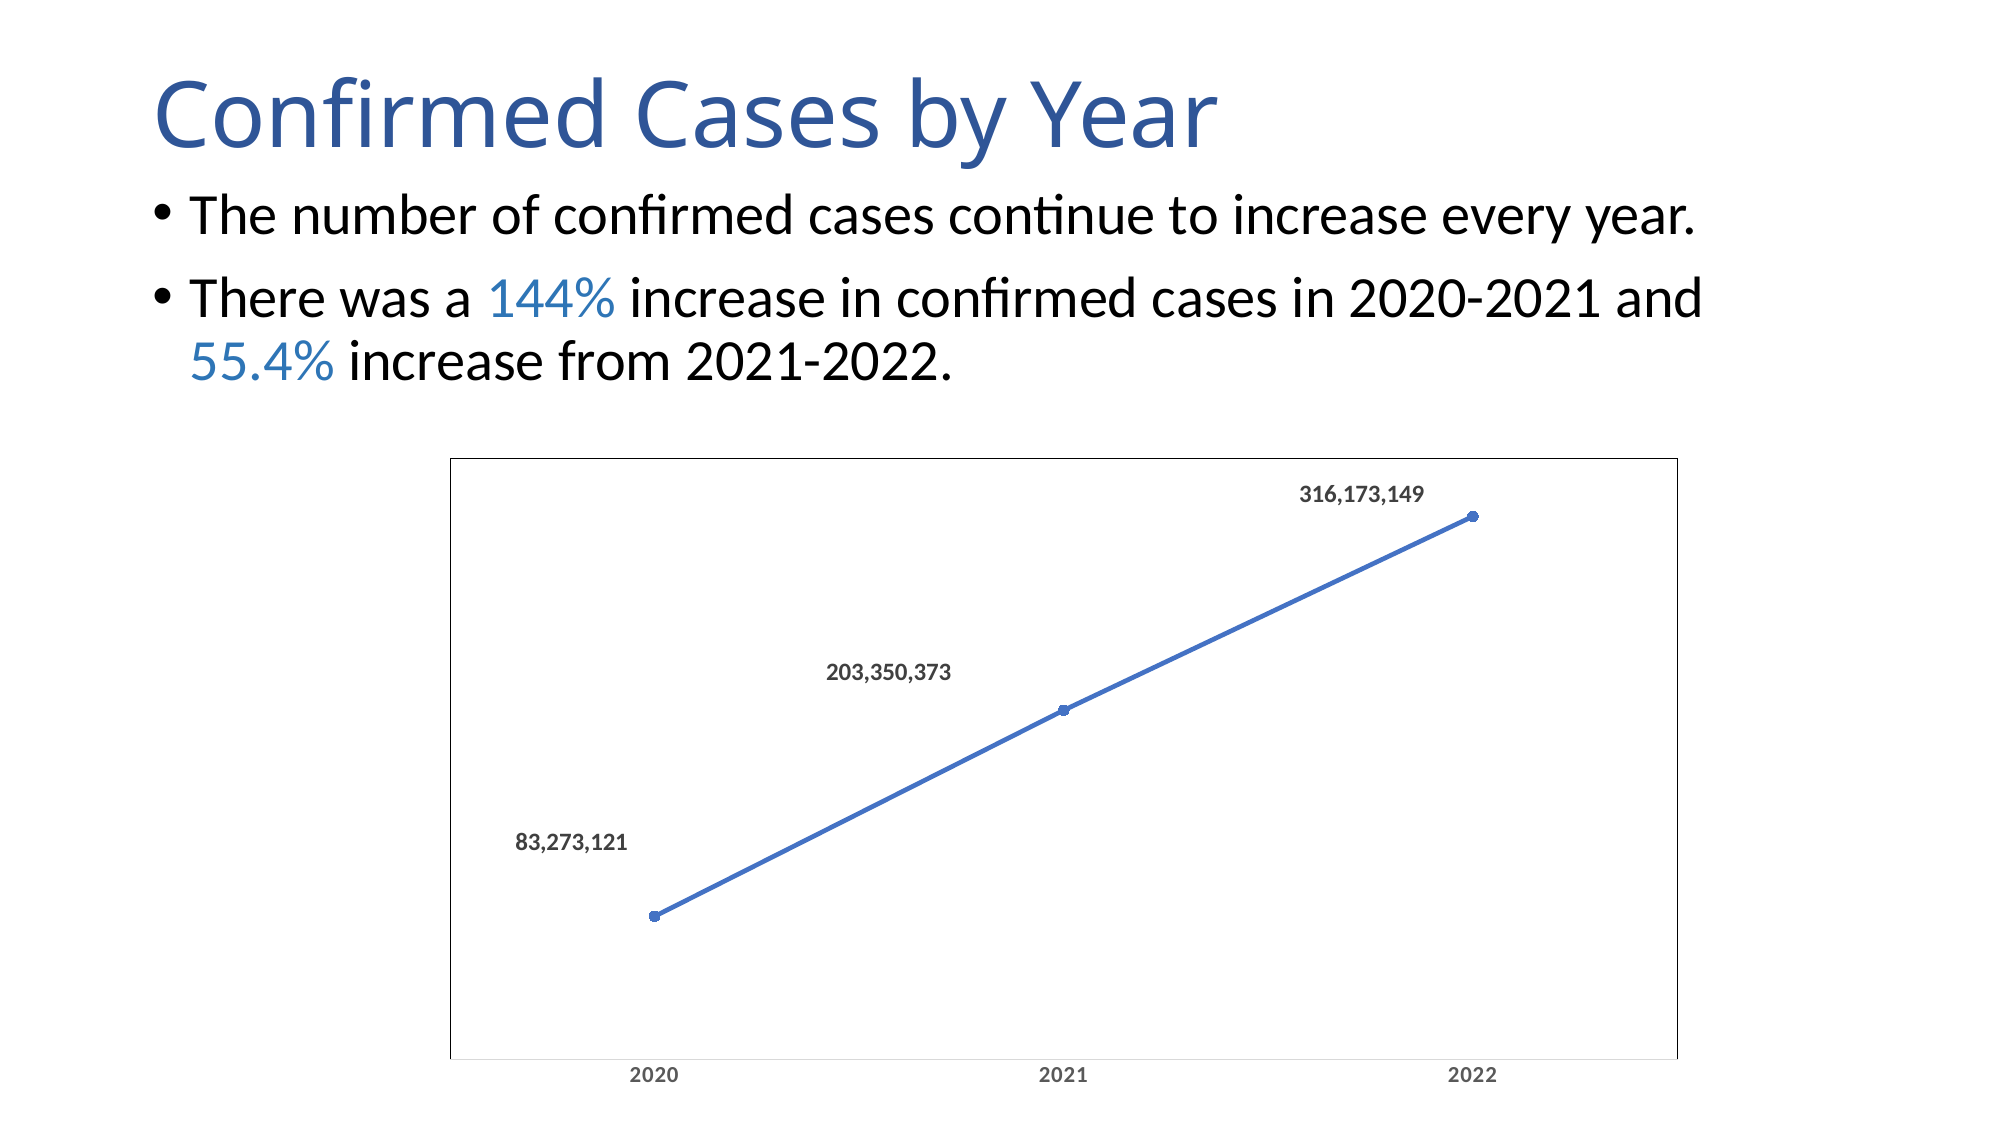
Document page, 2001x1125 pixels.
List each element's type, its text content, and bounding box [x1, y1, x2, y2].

title Confirmed Cases by Year [137, 59, 1863, 176]
list The number of confirmed cases continue to increase every year. There was a 144% increase in confirmed cases in 2020-2021 and 55.4% increase from 2021-2022. [137, 176, 1863, 1100]
chart [447, 428, 1734, 1100]
